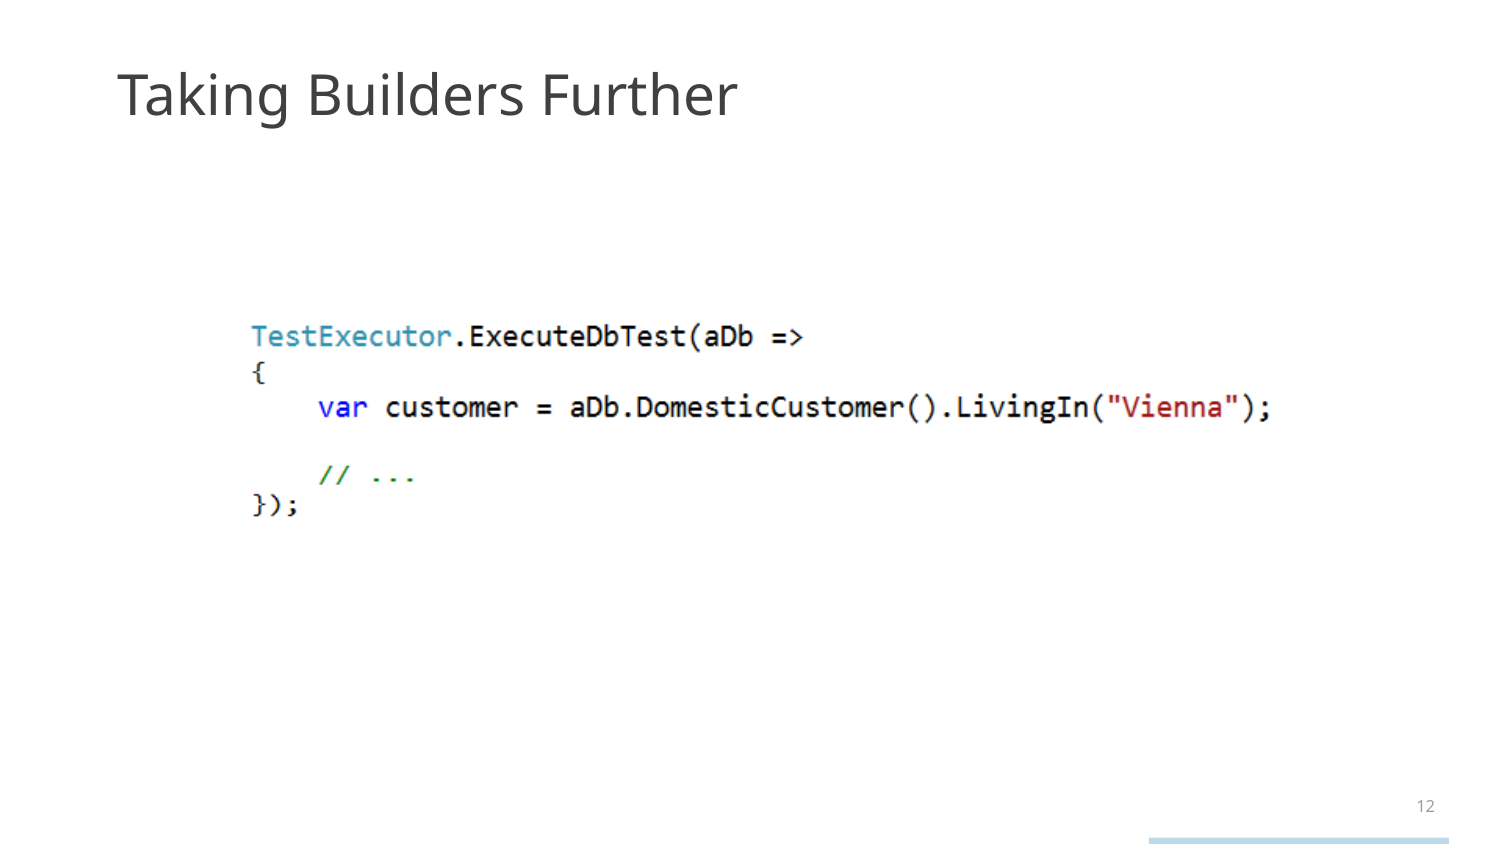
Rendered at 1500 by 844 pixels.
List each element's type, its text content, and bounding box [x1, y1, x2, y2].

title Taking Builders Further [103, 59, 1446, 135]
picture [240, 315, 1282, 529]
